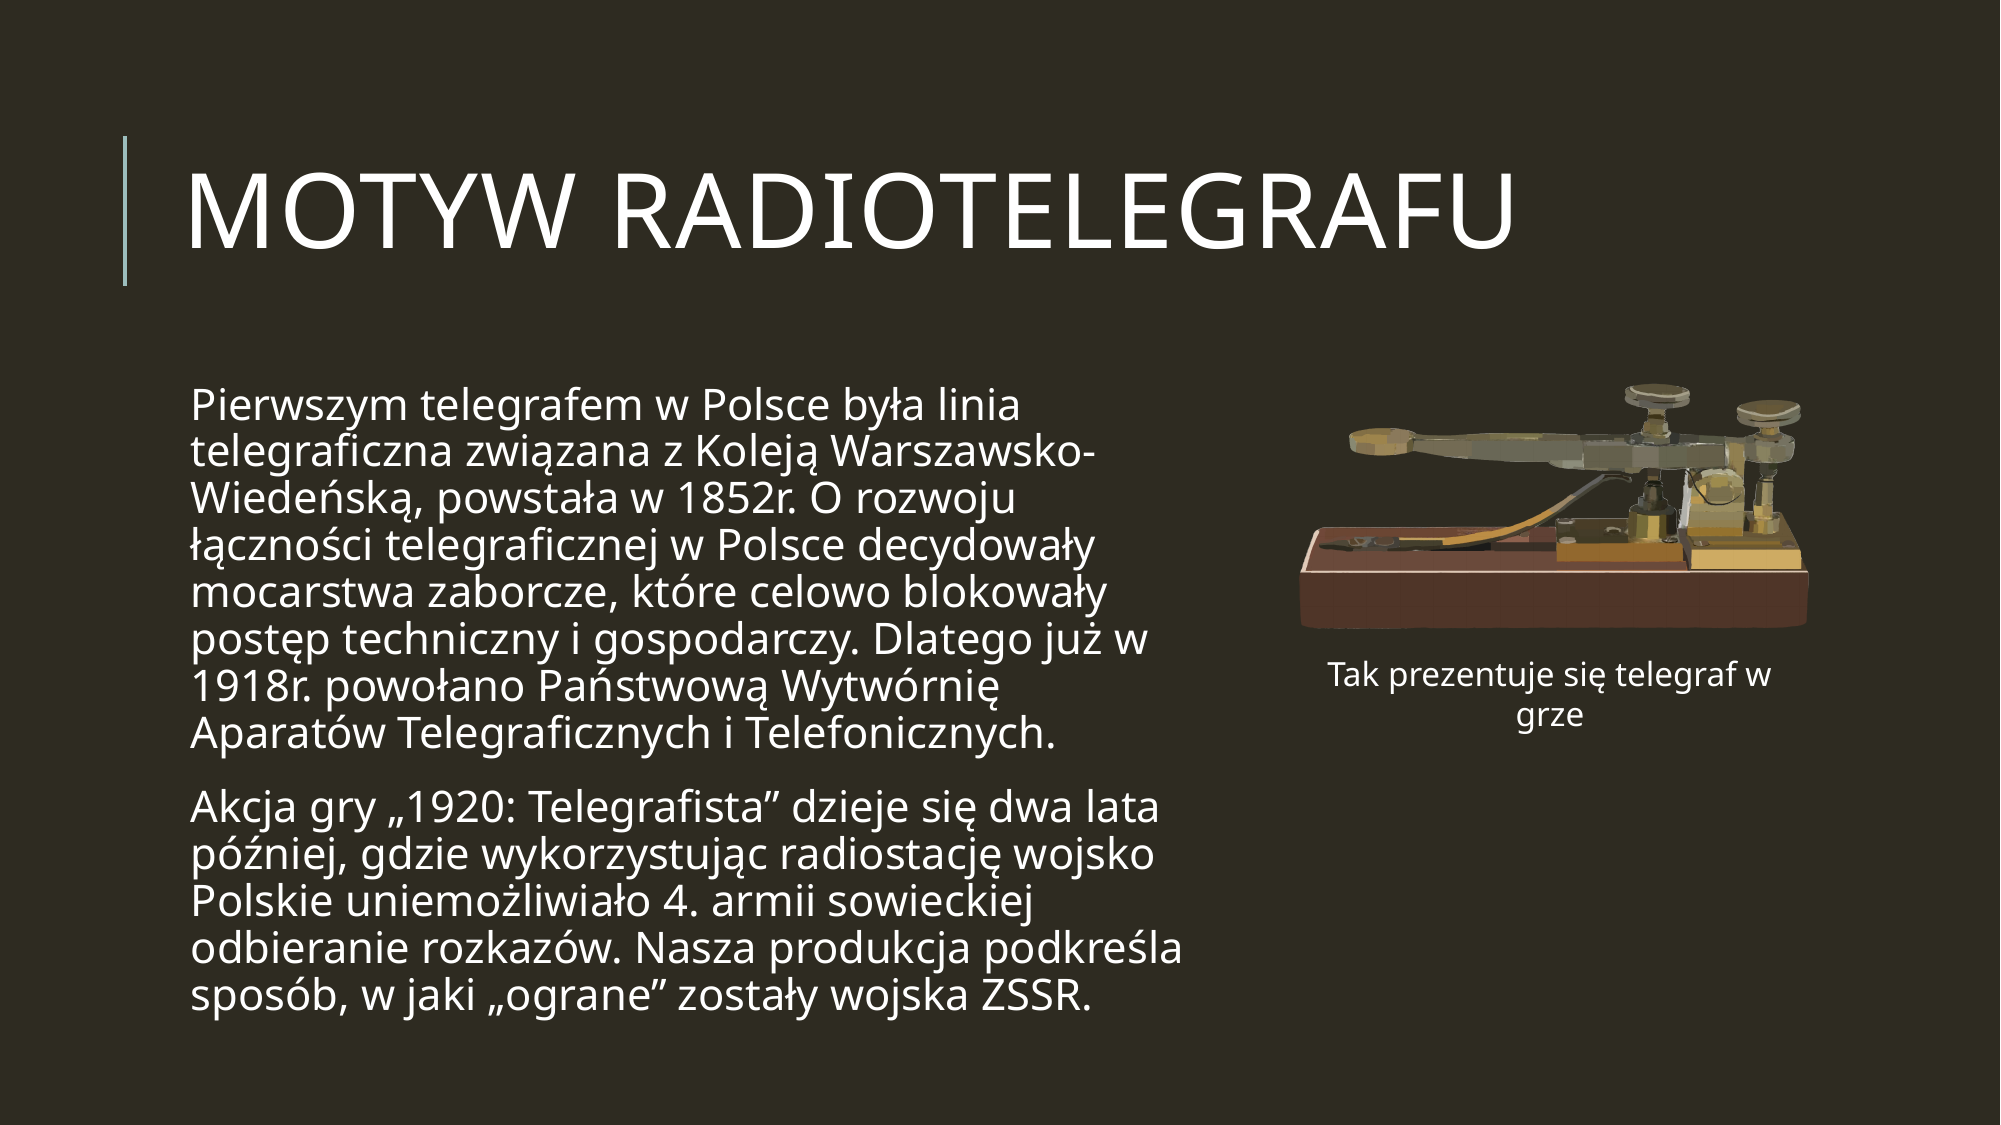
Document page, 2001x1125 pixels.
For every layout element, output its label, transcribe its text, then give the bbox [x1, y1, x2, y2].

list Pierwszym telegrafem w Polsce była linia telegraficzna związana z Koleją Warszawsko-Wiedeńską, powstała w 1852r. O rozwoju łączności telegraficznej w Polsce decydowały mocarstwa zaborcze, które celowo blokowały postęp techniczny i gospodarczy. Dlatego już w 1918r. powołano Państwową Wytwórnię Aparatów Telegraficznych i Telefonicznych. Akcja gry „1920: Telegrafista” dzieje się dwa lata później, gdzie wykorzystując radiostację wojsko Polskie uniemożliwiało 4. armii sowieckiej odbieranie rozkazów. Nasza produkcja podkreśla sposób, w jaki „ograne” zostały wojska ZSSR. [168, 375, 1212, 1035]
picture [1266, 356, 1833, 643]
text_box Tak prezentuje się telegraf w grze [1304, 651, 1795, 741]
title motyw radiotelegrafu [168, 96, 1763, 342]
